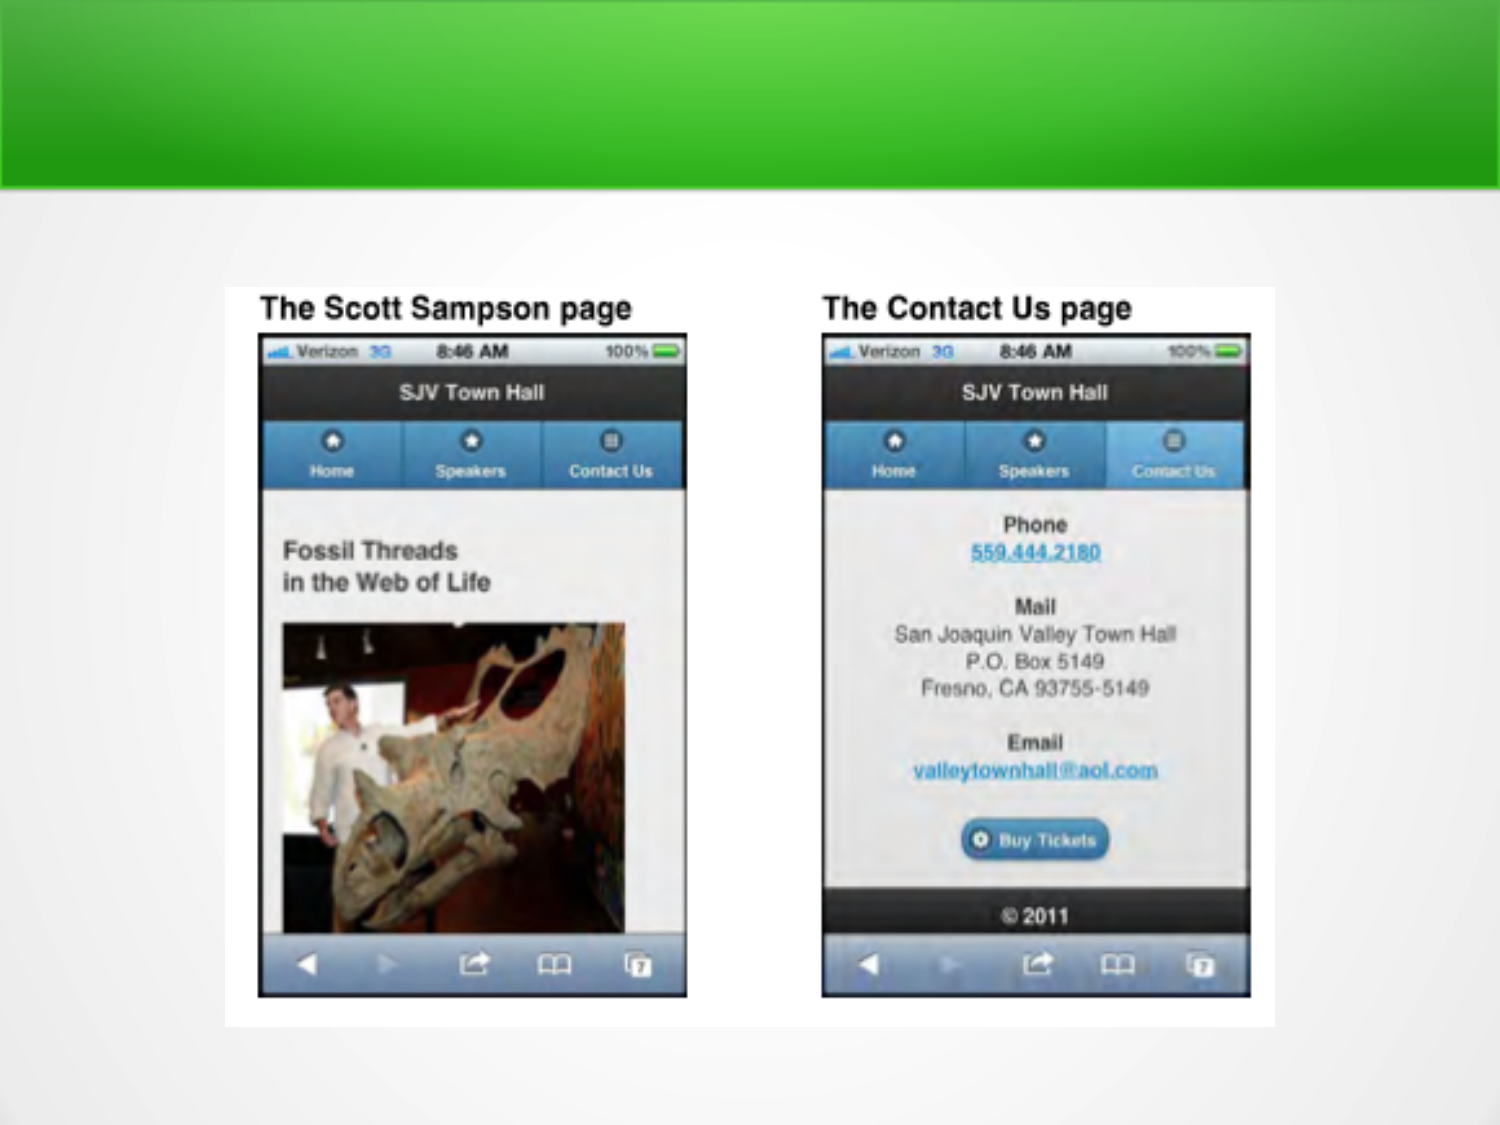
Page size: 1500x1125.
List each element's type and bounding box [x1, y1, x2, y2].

text_box [75, 45, 1425, 233]
picture [0, 0, 1500, 1125]
